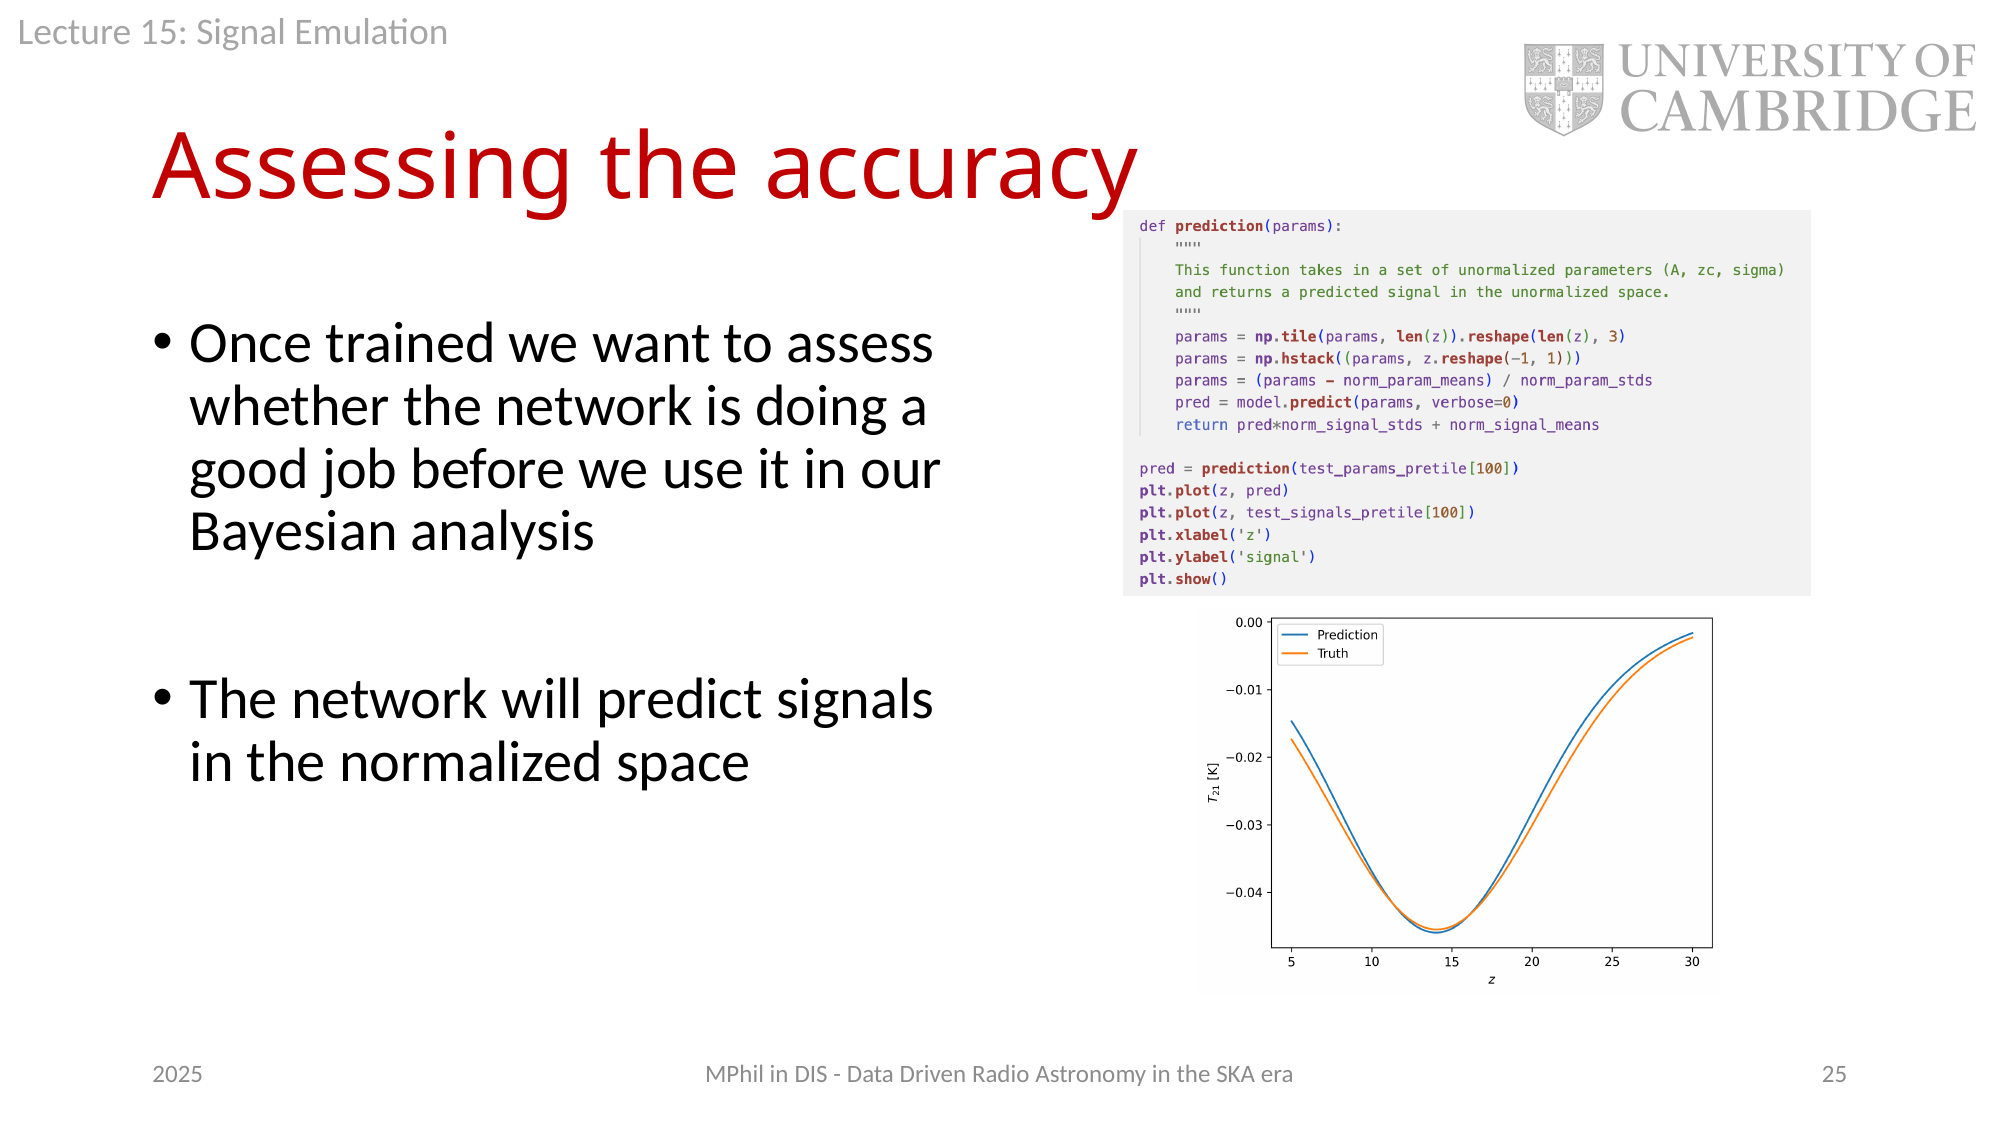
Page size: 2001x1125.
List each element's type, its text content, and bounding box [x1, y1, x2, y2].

list Once trained we want to assess whether the network is doing a good job before we use it in our Bayesian analysis The network will predict signals in the normalized space [137, 304, 1000, 1008]
title Assessing the accuracy [137, 59, 1863, 278]
slide_number 25 [1412, 1042, 1863, 1103]
footer MPhil in DIS - Data Driven Radio Astronomy in the SKA era [662, 1042, 1338, 1103]
picture [1123, 210, 1811, 596]
picture [1198, 608, 1721, 995]
slide_number 2025 [137, 1042, 588, 1103]
